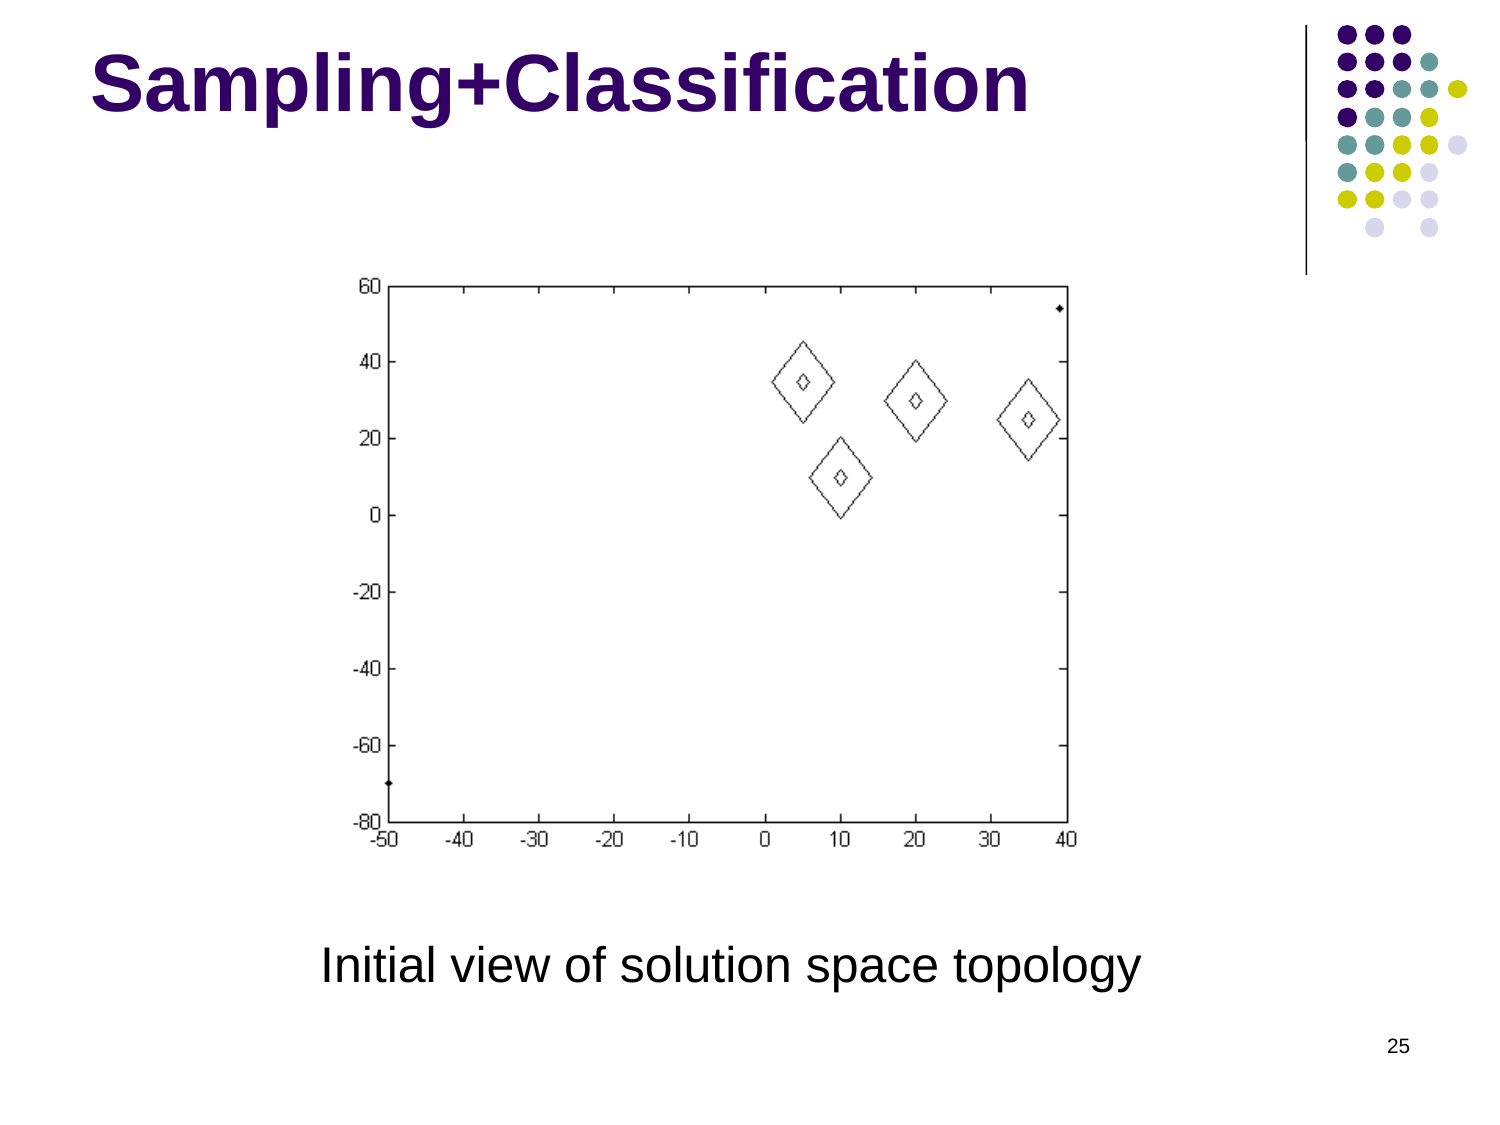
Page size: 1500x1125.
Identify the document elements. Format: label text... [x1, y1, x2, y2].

slide_number 25 [1074, 1024, 1426, 1101]
text_box Initial view of solution space topology [112, 924, 1350, 1000]
title Sampling+Classification [75, 20, 1313, 233]
picture [274, 236, 1150, 894]
